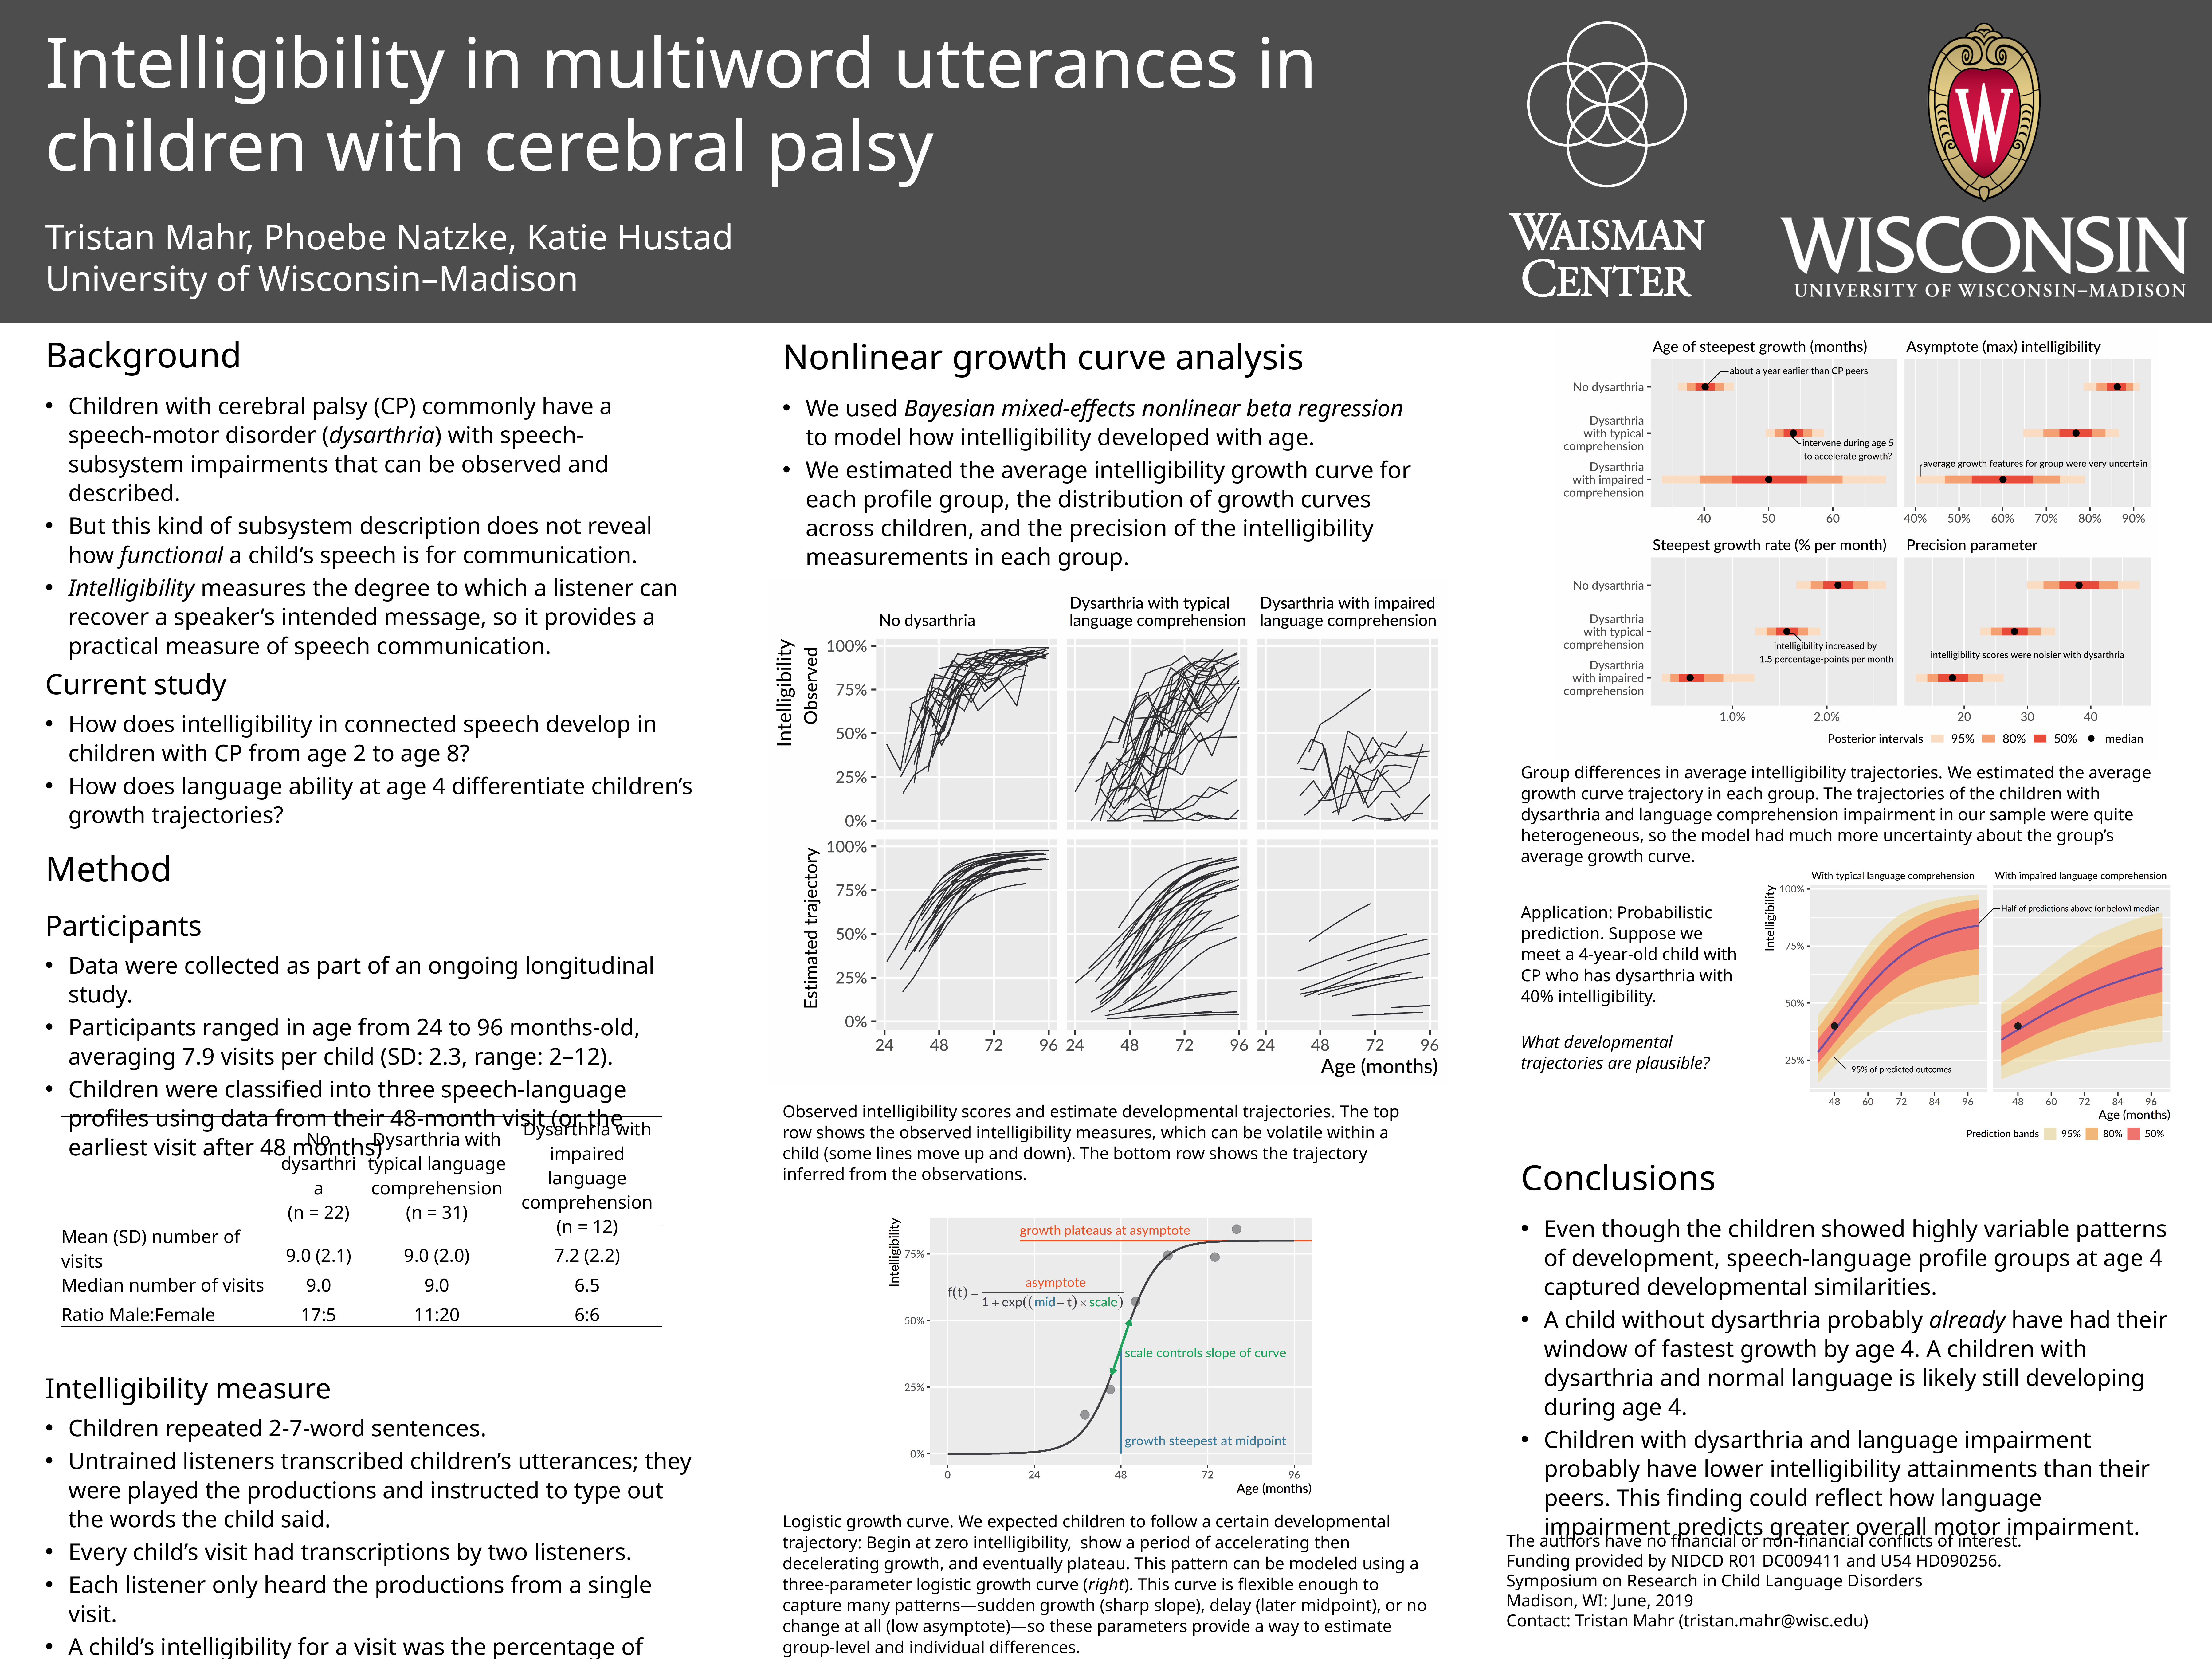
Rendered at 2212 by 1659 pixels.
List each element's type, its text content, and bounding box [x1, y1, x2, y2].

table_cell 6.5 [513, 1267, 662, 1297]
table_cell 6:6 [513, 1297, 662, 1326]
text_box Background Children with cerebral palsy (CP) commonly have a speech-motor disorder (dysarthria) with speech-subsystem impairments that can be observed and described. But this kind of subsystem description does not reveal how functional a child’s speech is for communication. Intelligibility measures the degree to which a listener can recover a speaker’s intended message, so it provides a practical measure of speech communication. Current study How does intelligibility in connected speech develop in children with CP from age 2 to age 8? How does language ability at age 4 differentiate children’s growth trajectories? Method Participants Data were collected as part of an ongoing longitudinal study. Participants ranged in age from 24 to 96 months-old, averaging 7.9 visits per child (SD: 2.3, range: 2–12). Children were classified into three speech-language profiles using data from their 48-month visit (or the earliest visit after 48 months) Intelligibility measure Children repeated 2-7-word sentences. Untrained listeners transcribed children’s utterances; they were played the productions and instructed to type out the words the child said. Every child’s visit had transcriptions by two listeners. Each listener only heard the productions from a single visit. A child’s intelligibility for a visit was the percentage of words correctly identified by listeners. [24, 323, 714, 1659]
text_box Nonlinear growth curve analysis We used Bayesian mixed-effects nonlinear beta regression to model how intelligibility developed with age. We estimated the average intelligibility growth curve for each profile group, the distribution of growth curves across children, and the precision of the intelligibility measurements in each group. Observed intelligibility scores and estimate developmental trajectories. The top row shows the observed intelligibility measures, which can be volatile within a child (some lines move up and down). The bottom row shows the trajectory inferred from the observations. Logistic growth curve. We expected children to follow a certain developmental trajectory: Begin at zero intelligibility, show a period of accelerating then decelerating growth, and eventually plateau. This pattern can be modeled using a three-parameter logistic growth curve (right). This curve is flexible enough to capture many patterns—sudden growth (sharp slope), delay (later midpoint), or no change at all (low asymptote)—so these parameters provide a way to estimate group-level and individual differences. [762, 323, 1452, 1659]
table_cell 11:20 [361, 1297, 513, 1326]
table_cell 17:5 [276, 1297, 361, 1326]
text_box [0, 0, 2212, 323]
table_cell 9.0 (2.1) [276, 1224, 361, 1267]
table_cell 9.0 [276, 1267, 361, 1297]
table_cell 7.2 (2.2) [513, 1224, 662, 1267]
table_header Dysarthria with impaired language comprehension (n = 12) [513, 1117, 662, 1224]
picture [767, 576, 1448, 1087]
text_box Application: Probabilistic prediction. Suppose we meet a 4-year-old child with CP who has dysarthria with 40% intelligibility. What developmental trajectories are plausible? [1500, 890, 1759, 1083]
picture [1759, 860, 2176, 1152]
text_box Intelligibility in multiword utterances in children with cerebral palsy Tristan Mahr, Phoebe Natzke, Katie Hustad University of Wisconsin–Madison [24, 8, 1452, 308]
table_header Dysarthria with typical language comprehension (n = 31) [361, 1117, 513, 1224]
table_header [61, 1117, 276, 1224]
table_cell 9.0 (2.0) [361, 1224, 513, 1267]
table_cell Median number of visits [61, 1267, 276, 1297]
table_cell Ratio Male:Female [61, 1297, 276, 1326]
picture [1509, 20, 1706, 297]
text_box The authors have no financial or non-financial conflicts of interest. Funding provided by NIDCD R01 DC009411 and U54 HD090256. Symposium on Research in Child Language Disorders Madison, WI: June, 2019 Contact: Tristan Mahr (tristan.mahr@wisc.edu) [1500, 1527, 2190, 1634]
picture [882, 1211, 1318, 1502]
picture [1780, 23, 2188, 297]
table_cell Mean (SD) number of visits [61, 1224, 276, 1267]
table_cell 9.0 [361, 1267, 513, 1297]
text_box Group differences in average intelligibility trajectories. We estimated the average growth curve trajectory in each group. The trajectories of the children with dysarthria and language comprehension impairment in our sample were quite heterogeneous, so the model had much more uncertainty about the group’s average growth curve. Conclusions Even though the children showed highly variable patterns of development, speech-language profile groups at age 4 captured developmental similarities. A child without dysarthria probably already have had their window of fastest growth by age 4. A children with dysarthria and normal language is likely still developing during age 4. Children with dysarthria and language impairment probably have lower intelligibility attainments than their peers. This finding could reflect how language impairment predicts greater overall motor impairment. [1500, 324, 2190, 1527]
table_header No dysarthria (n = 22) [276, 1117, 361, 1224]
picture [1556, 326, 2158, 761]
